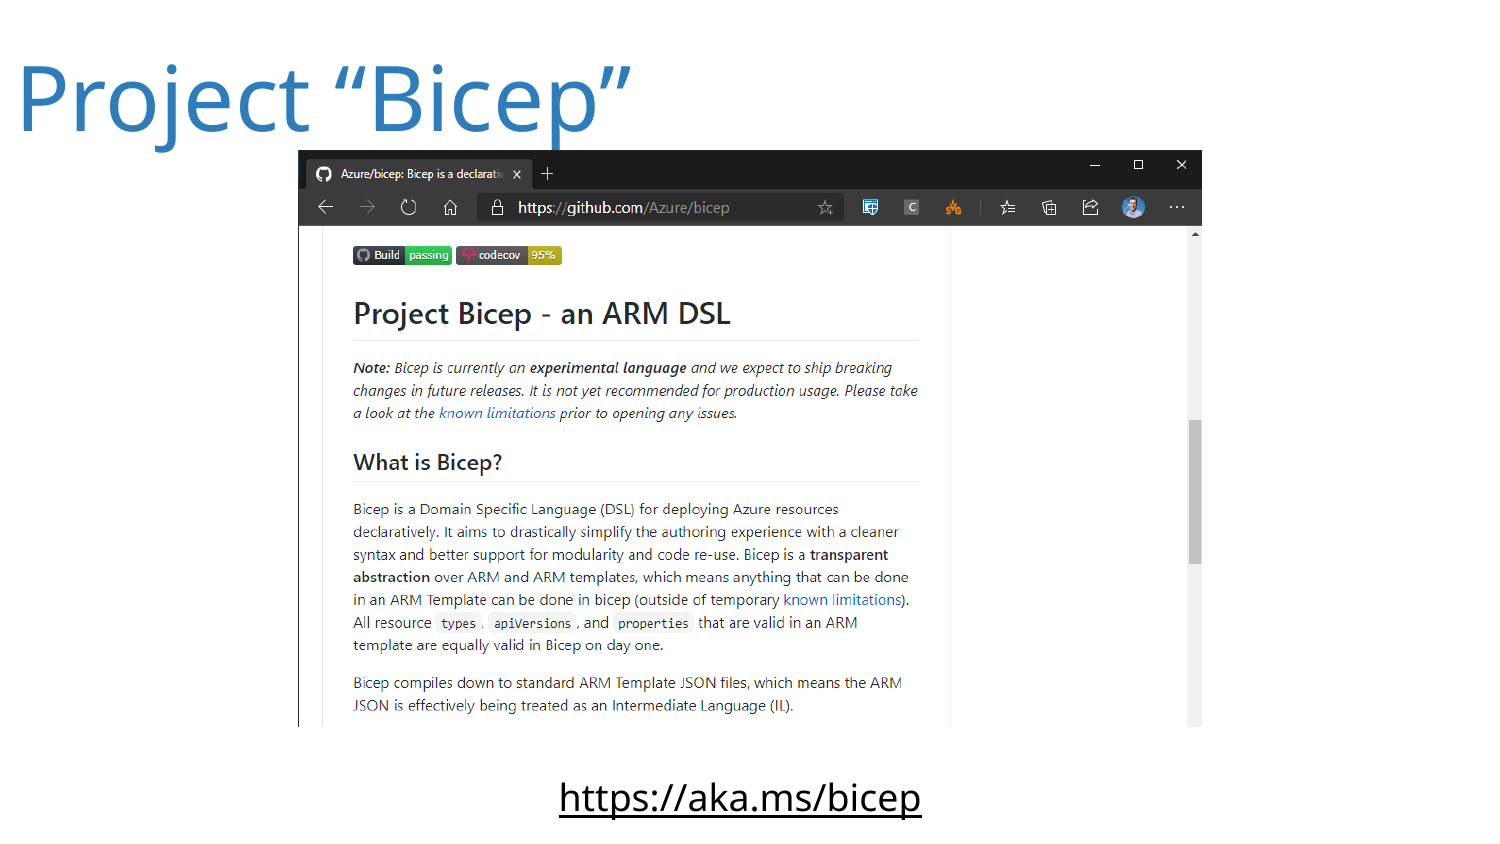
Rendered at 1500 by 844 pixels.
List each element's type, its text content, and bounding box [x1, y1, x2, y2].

text_box https://aka.ms/bicep [0, 766, 1500, 833]
title Project “Bicep” [0, 44, 1500, 159]
picture [298, 150, 1202, 727]
